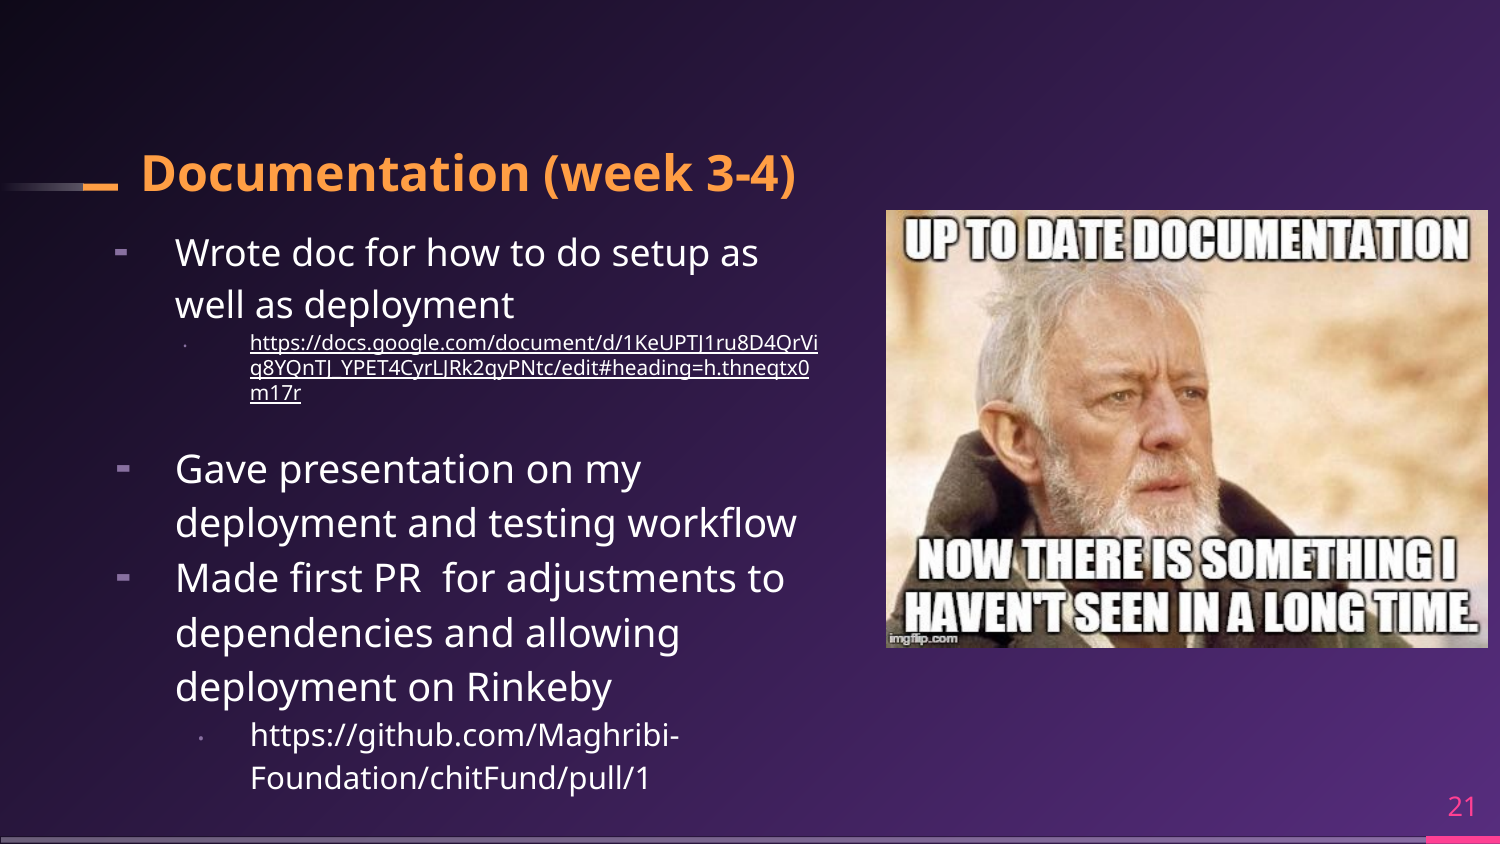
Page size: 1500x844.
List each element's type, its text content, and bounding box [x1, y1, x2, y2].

list Wrote doc for how to do setup as well as deployment https://docs.google.com/document/d/1KeUPTJ1ru8D4QrViq8YQnTJ_YPET4CyrLJRk2qyPNtc/edit#heading=h.thneqtx0m17r Gave presentation on my deployment and testing workflow Made first PR for adjustments to dependencies and allowing deployment on Rinkeby https://github.com/Maghribi-Foundation/chitFund/pull/1 [100, 222, 824, 720]
title Documentation (week 3-4) [140, 137, 1011, 203]
slide_number ‹#› [1426, 779, 1500, 837]
picture [886, 210, 1489, 648]
